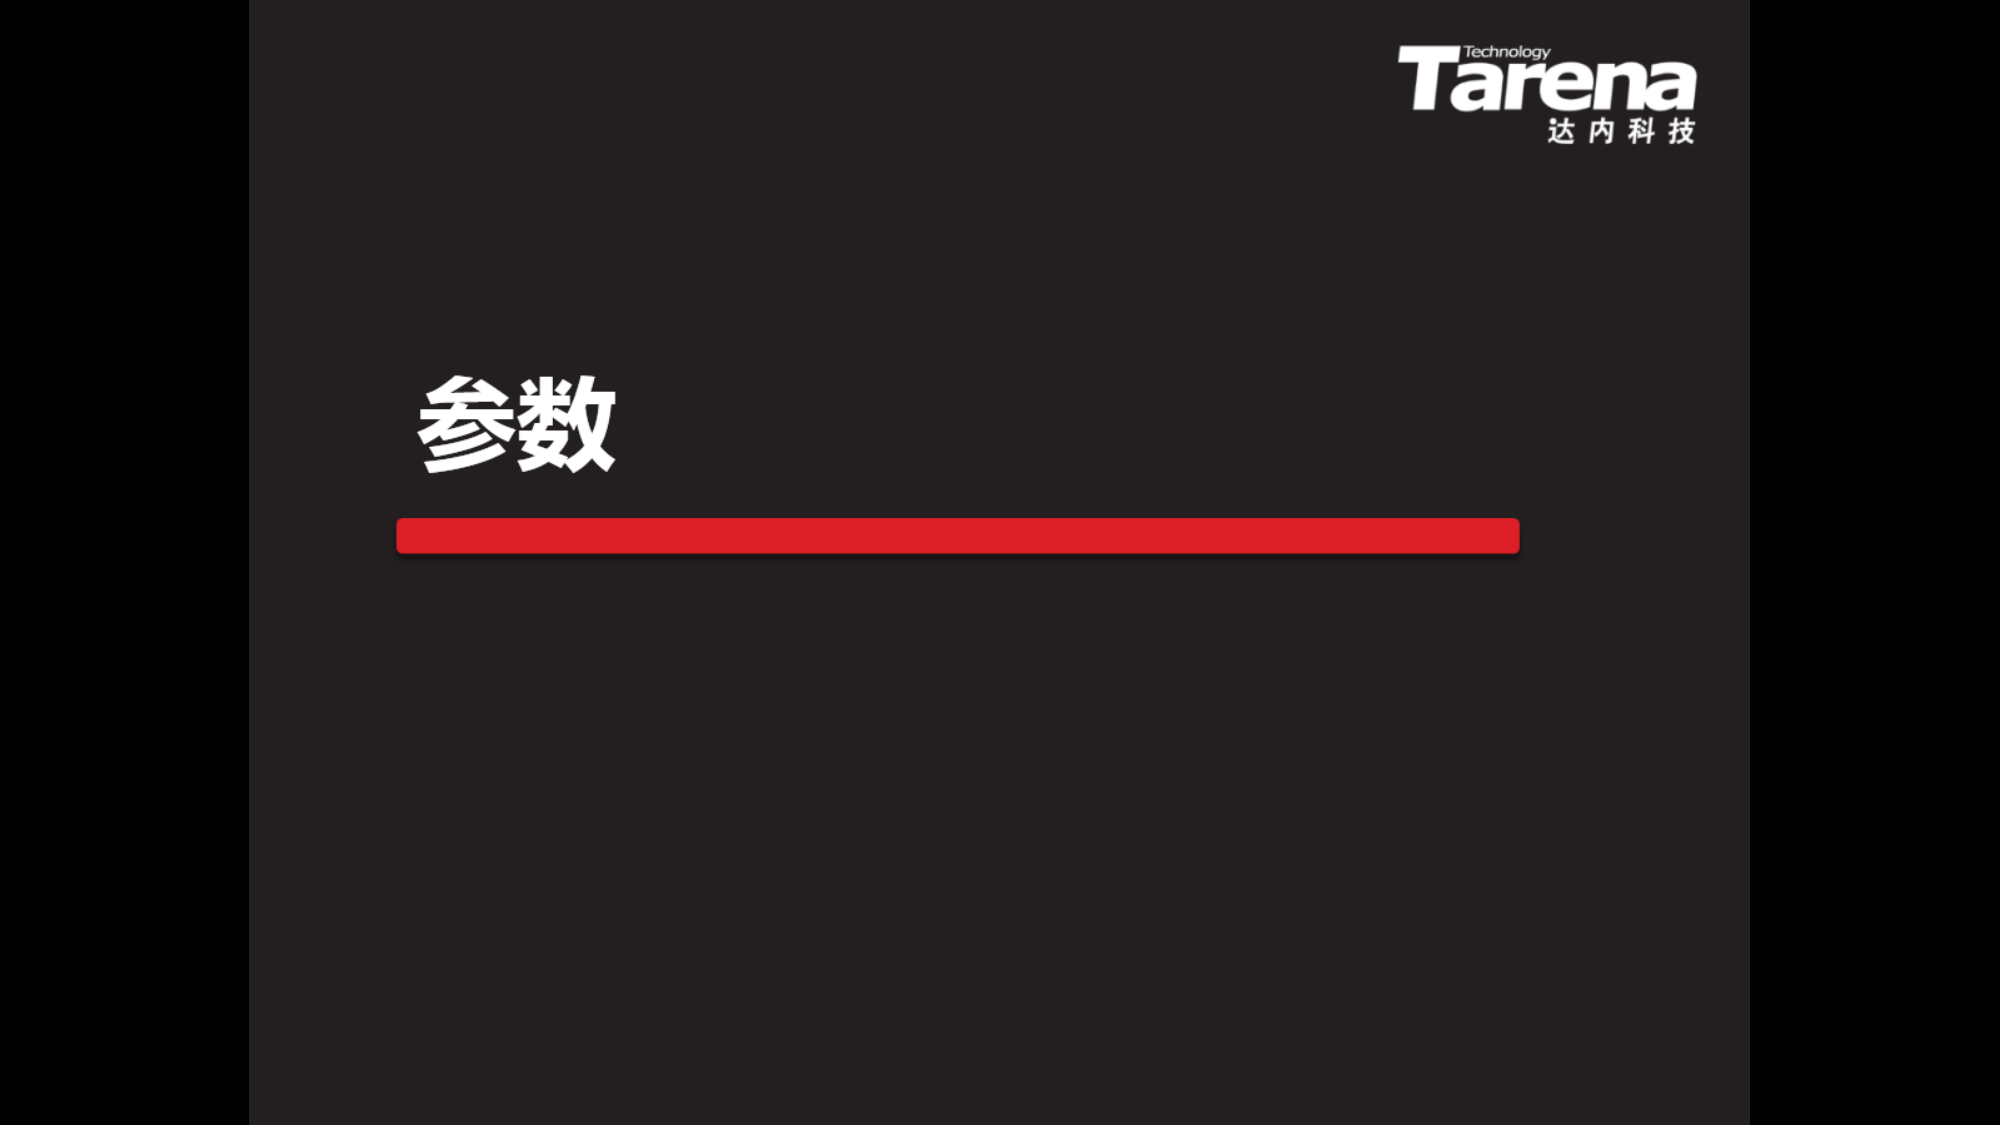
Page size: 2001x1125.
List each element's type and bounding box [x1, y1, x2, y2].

picture [249, 0, 1750, 1125]
